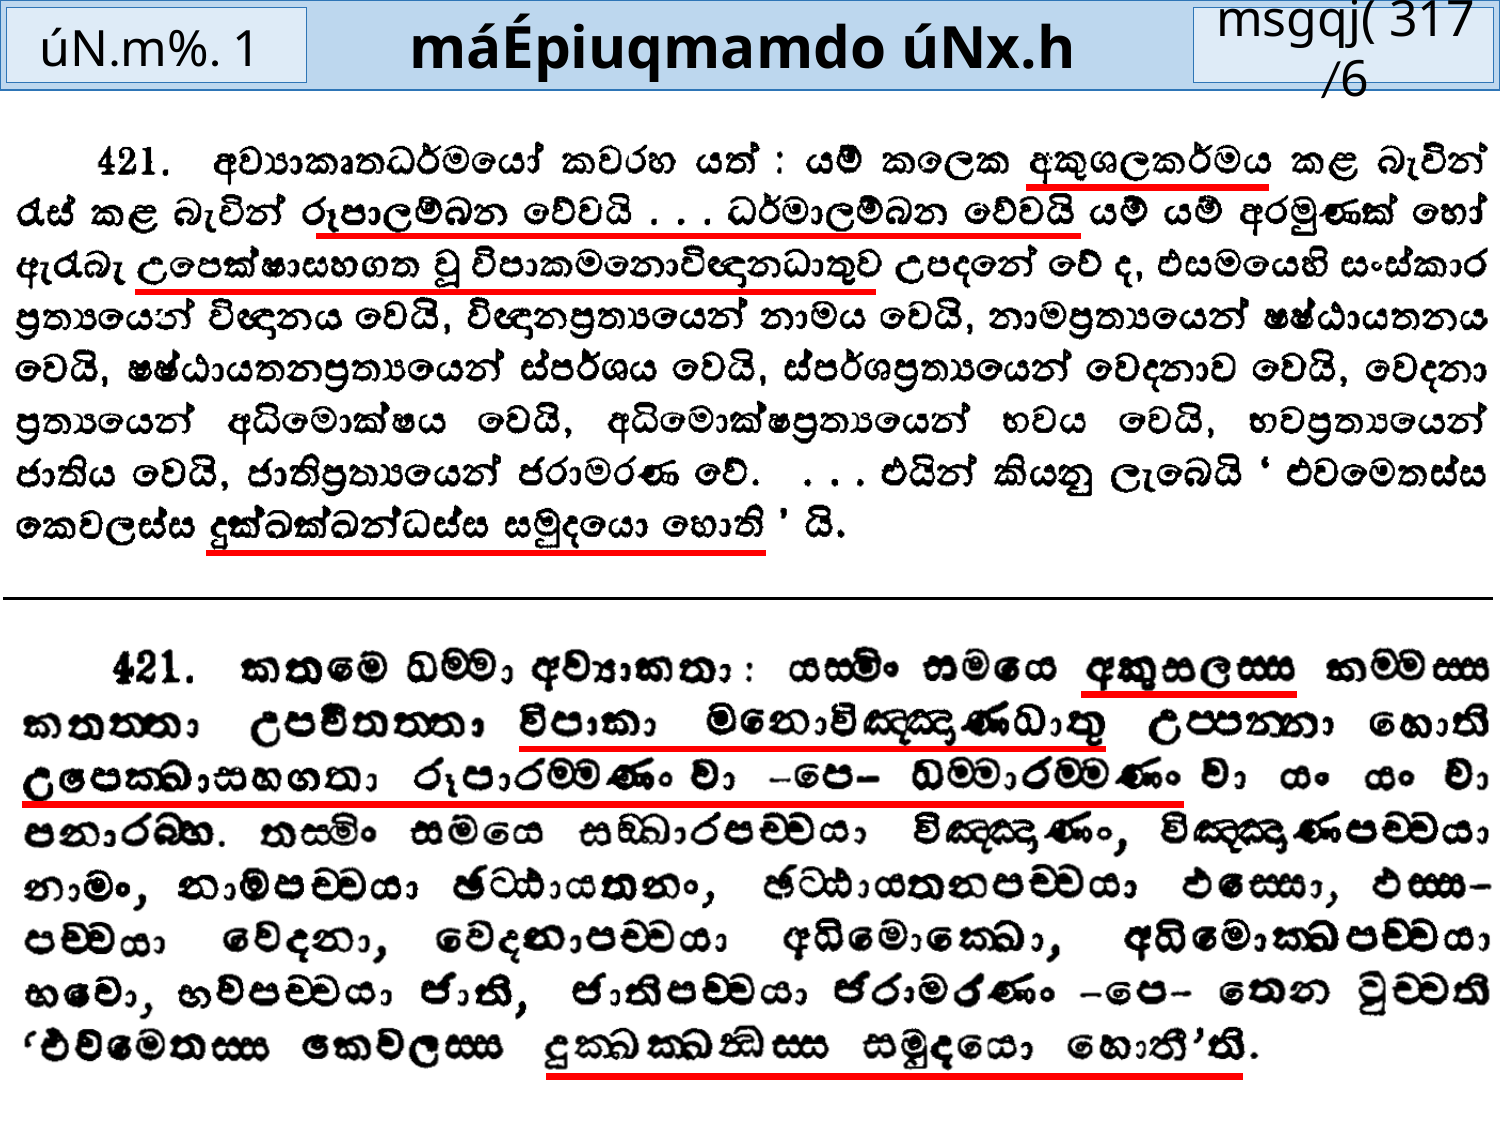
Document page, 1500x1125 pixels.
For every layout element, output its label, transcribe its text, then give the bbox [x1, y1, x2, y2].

picture [6, 634, 1497, 1074]
picture [6, 133, 1494, 554]
text_box máÉpiuqmamdo úNx.h [316, 9, 1184, 81]
text_box msgqj( 317/6 [1194, 10, 1497, 82]
text_box úN.m%. 1 [6, 10, 308, 82]
